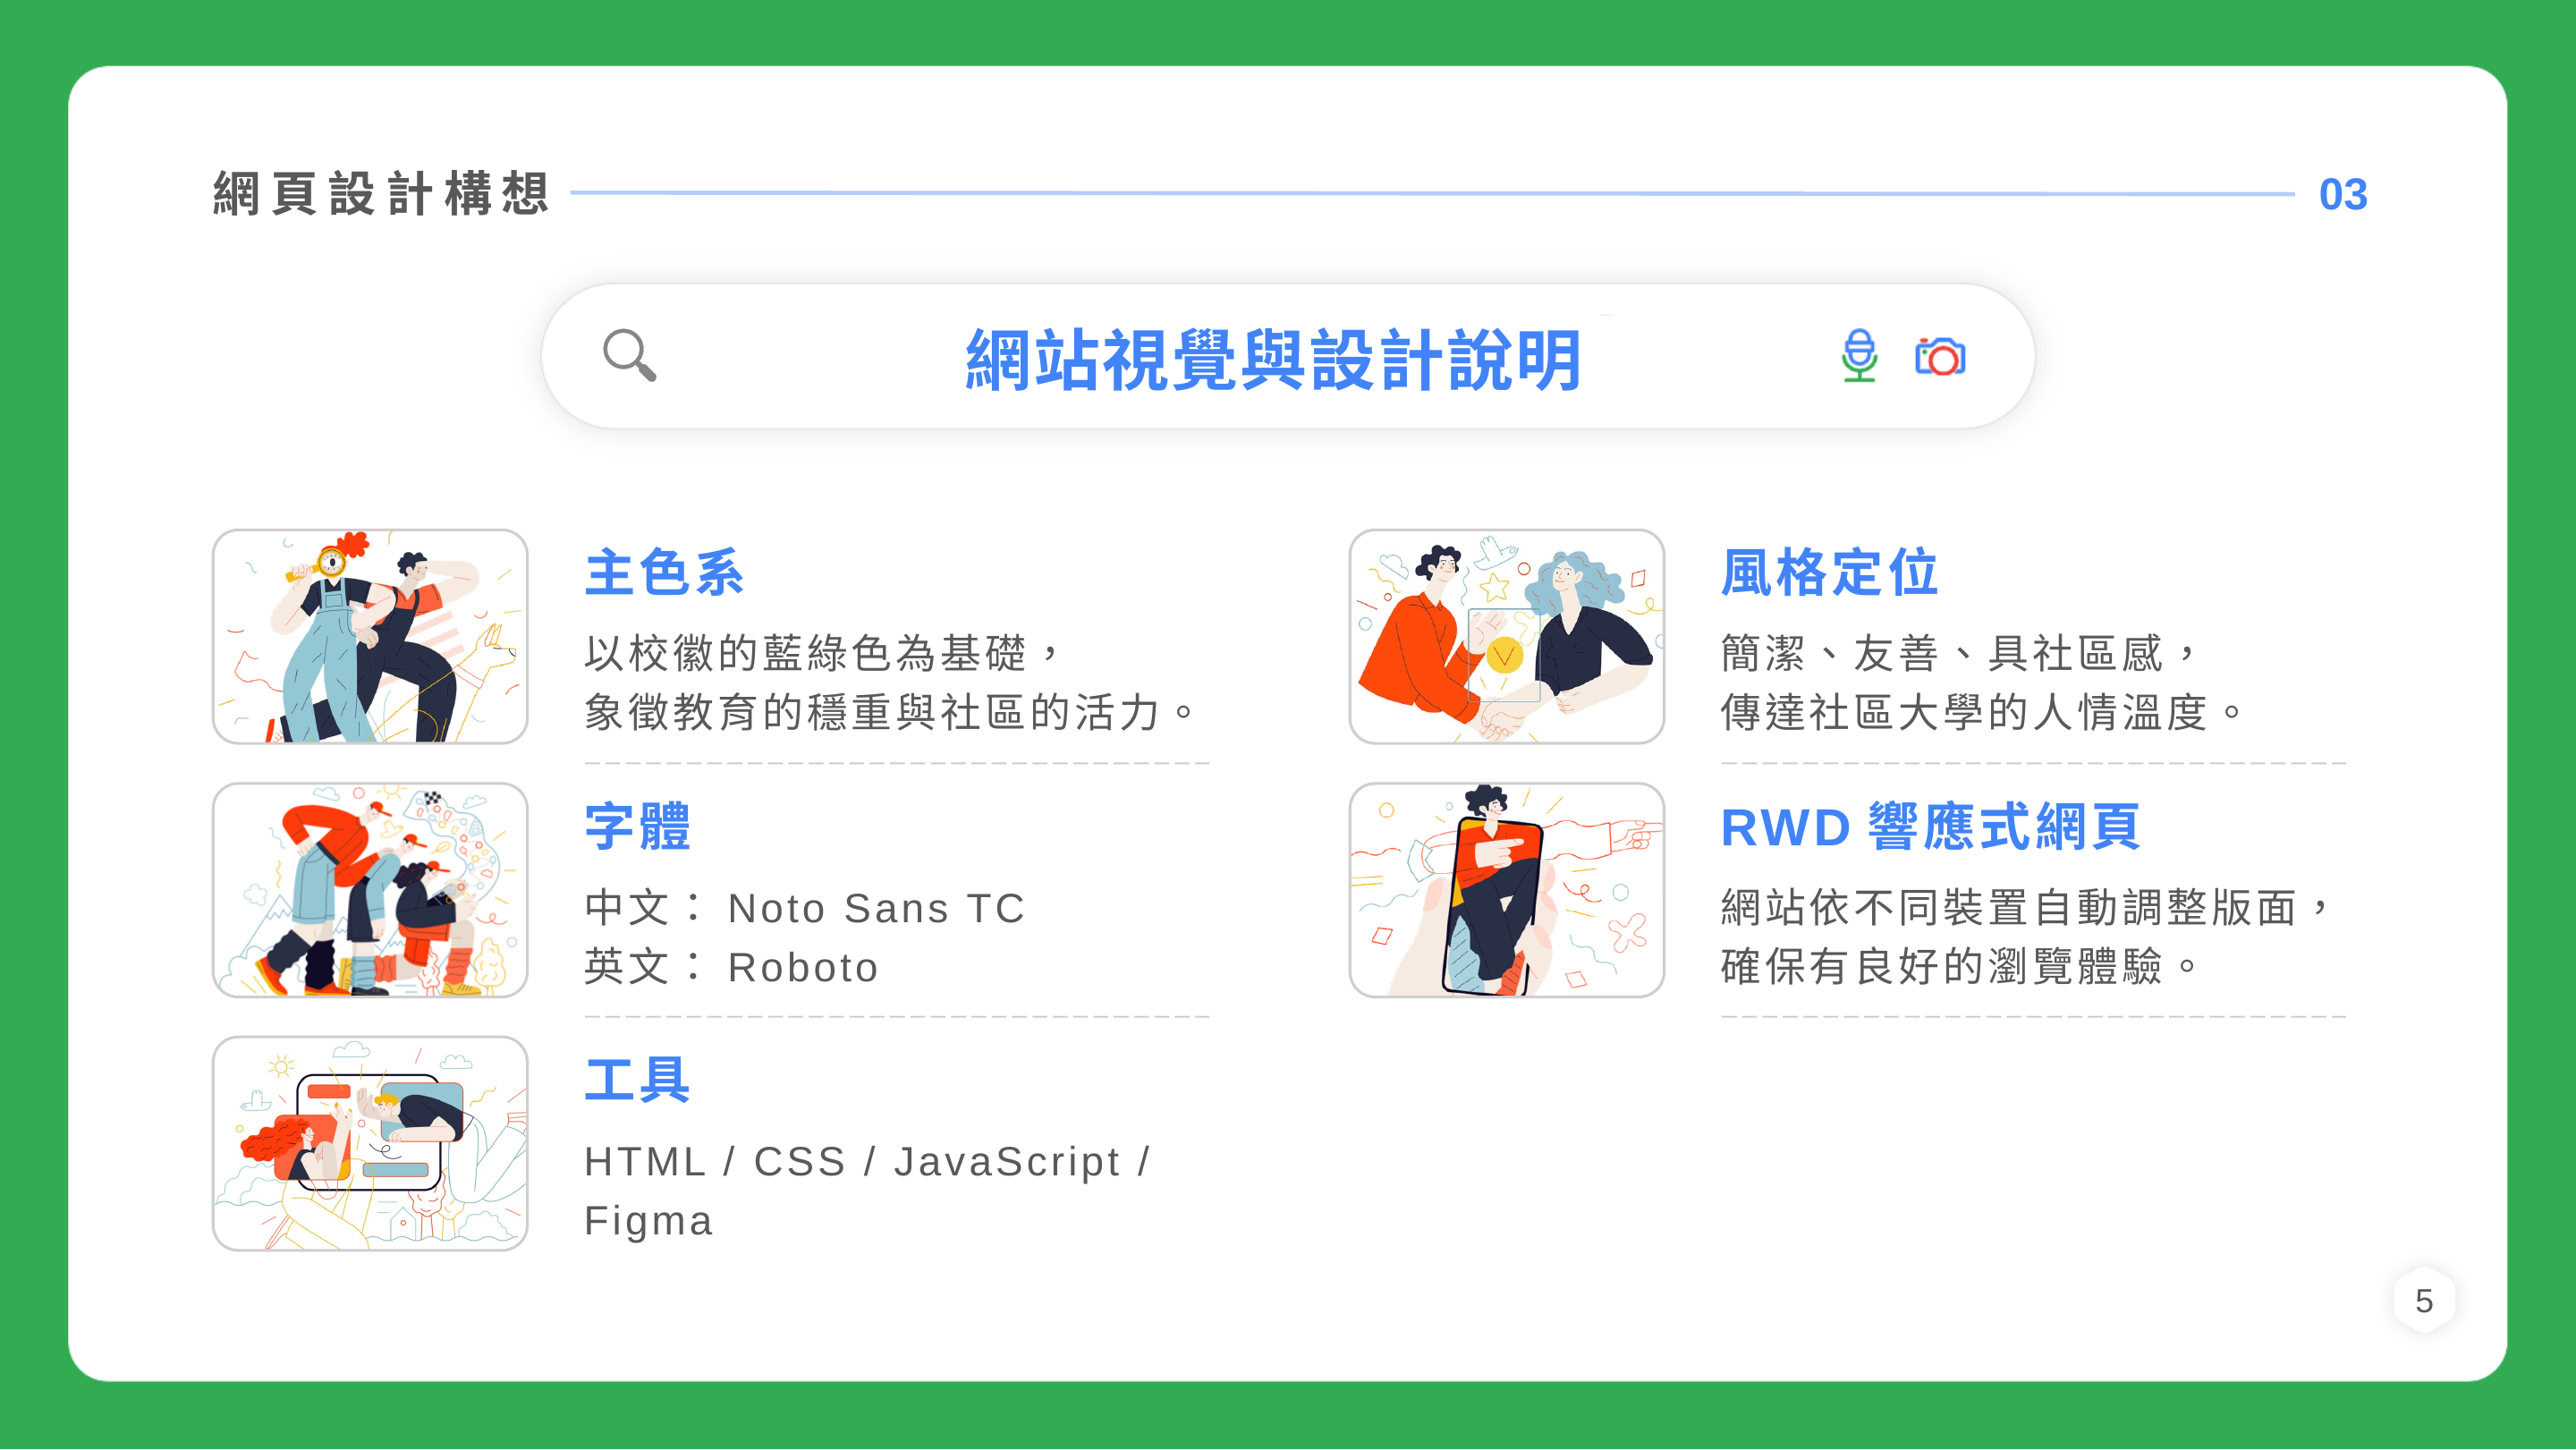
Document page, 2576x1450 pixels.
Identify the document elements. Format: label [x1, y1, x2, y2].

text_box [570, 786, 1472, 995]
text_box [1707, 786, 2576, 995]
text_box [570, 532, 1472, 741]
text_box [1707, 532, 2576, 741]
picture [0, 0, 2576, 1449]
text_box [570, 1039, 1210, 1248]
